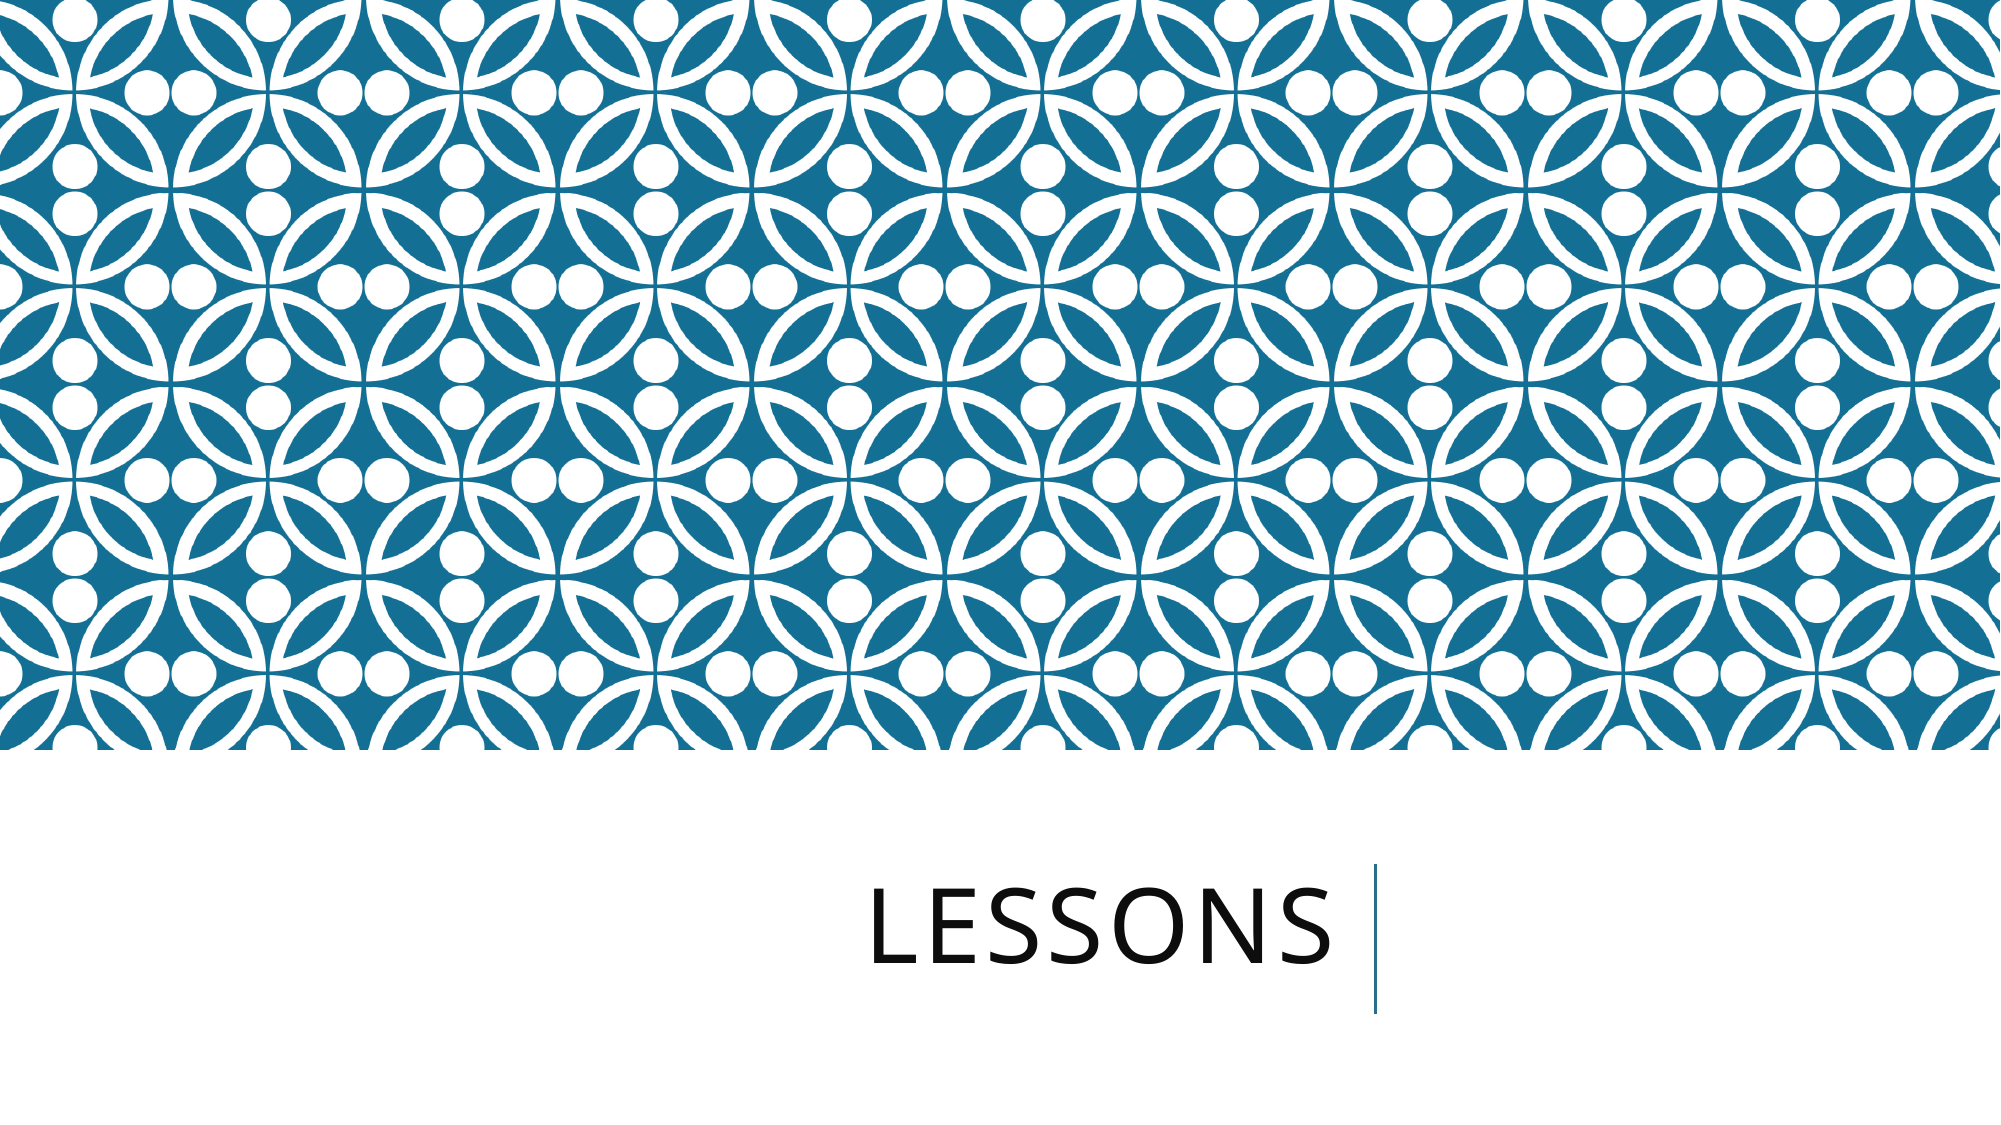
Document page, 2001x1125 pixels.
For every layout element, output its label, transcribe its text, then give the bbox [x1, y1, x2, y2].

title Lessons [75, 813, 1350, 1054]
